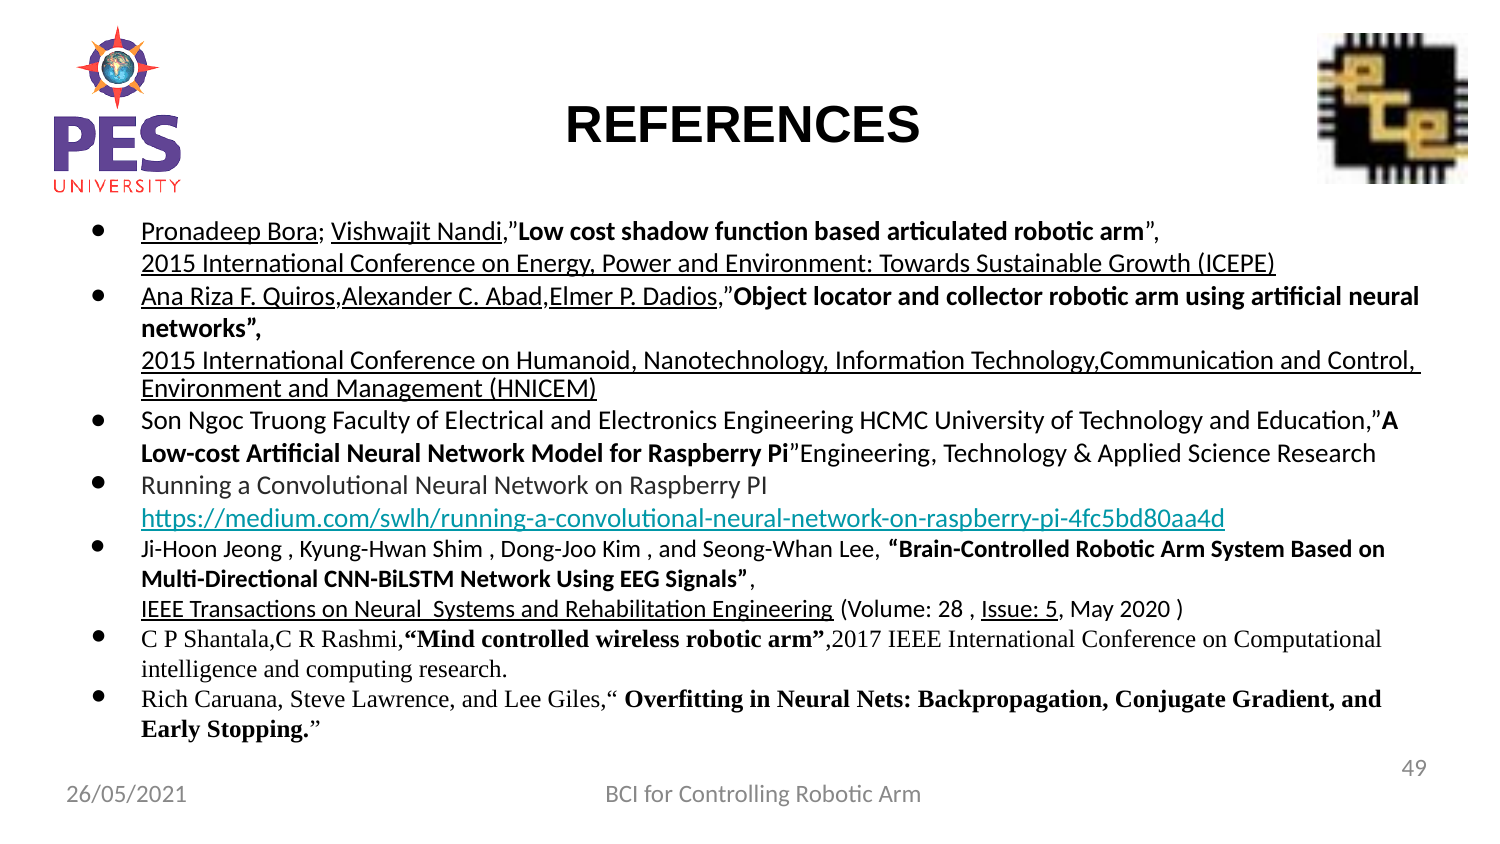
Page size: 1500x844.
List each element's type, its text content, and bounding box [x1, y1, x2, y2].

text_box BCI for Controlling Robotic Arm [520, 762, 1013, 823]
text_box REFERENCES [215, 82, 1312, 165]
text_box 26/05/2021 [51, 762, 402, 823]
picture [1317, 33, 1469, 184]
text_box Pronadeep Bora; Vishwajit Nandi,”Low cost shadow function based articulated robotic arm”, 2015 International Conference on Energy, Power and Environment: Towards Sustainable Growth (ICEPE) Ana Riza F. Quiros,Alexander C. Abad,Elmer P. Dadios,”Object locator and collector robotic arm using artificial neural networks”, 2015 International Conference on Humanoid, Nanotechnology, Information Technology,Communication and Control, Environment and Management (HNICEM) Son Ngoc Truong Faculty of Electrical and Electronics Engineering HCMC University of Technology and Education,”A Low-cost Artificial Neural Network Model for Raspberry Pi”Engineering, Technology & Applied Science Research Running a Convolutional Neural Network on Raspberry PI https://medium.com/swlh/running-a-convolutional-neural-network-on-raspberry-pi-4fc5bd80aa4d Ji-Hoon Jeong , Kyung-Hwan Shim , Dong-Joo Kim , and Seong-Whan Lee, “Brain-Controlled Robotic Arm System Based on Multi-Directional CNN-BiLSTM Network Using EEG Signals”,IEEE Transactions on Neural Systems and Rehabilitation Engineering (Volume: 28 , Issue: 5, May 2020 ) C P Shantala,C R Rashmi,“Mind controlled wireless robotic arm”,2017 IEEE International Conference on Computational intelligence and computing research. Rich Caruana, Steve Lawrence, and Lee Giles,“ Overfitting in Neural Nets: Backpropagation, Conjugate Gradient, and Early Stopping.” [51, 165, 1449, 714]
text_box ‹#› [1092, 736, 1443, 797]
picture [23, 14, 212, 203]
